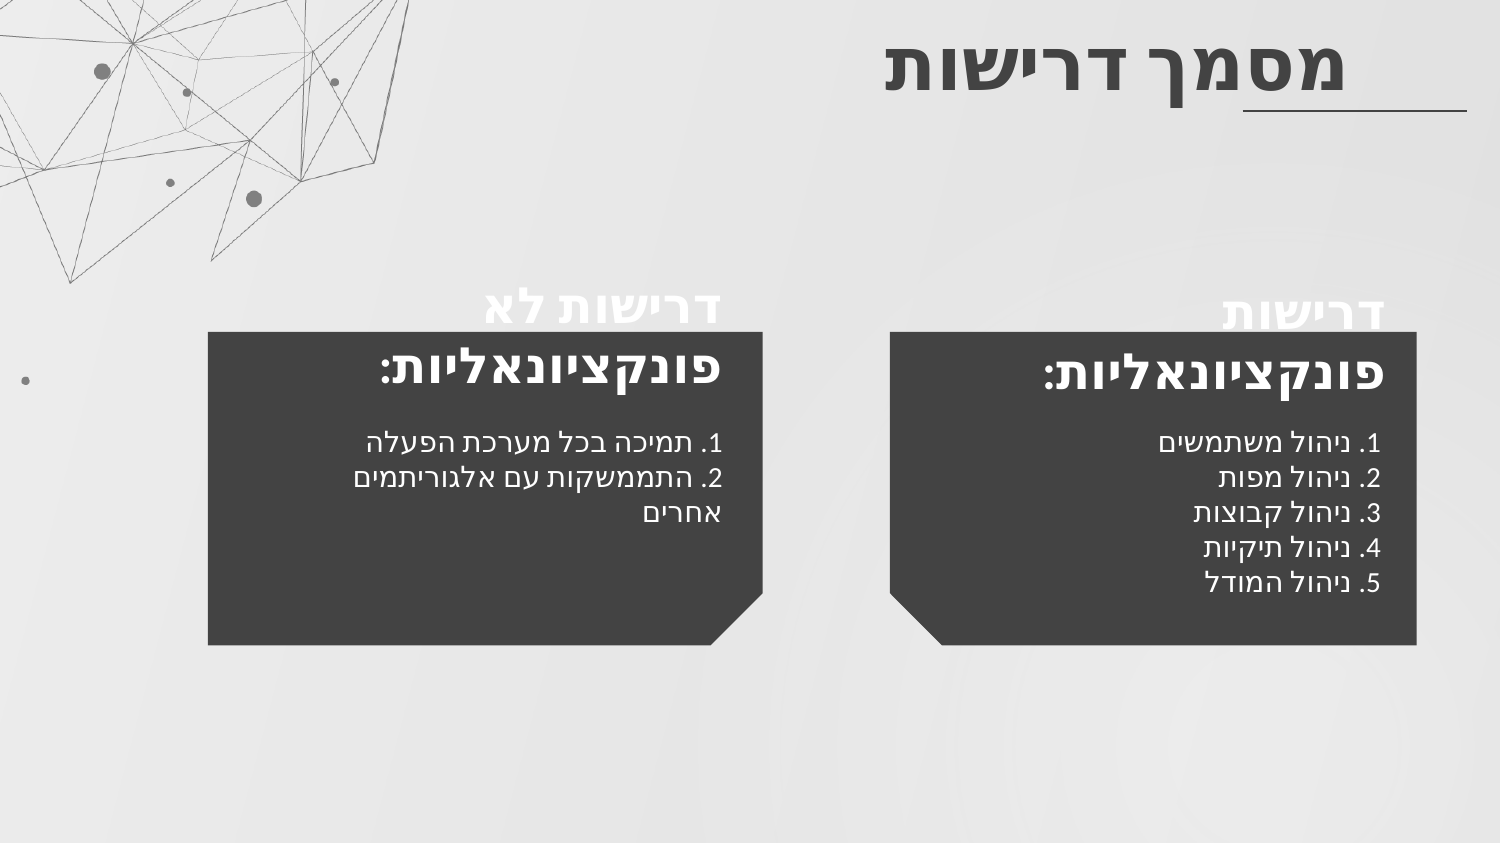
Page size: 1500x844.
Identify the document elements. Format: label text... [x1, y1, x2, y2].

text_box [889, 331, 1417, 646]
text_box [147, 331, 763, 646]
picture [0, 0, 1500, 844]
title מסמך דרישות [720, 13, 1500, 121]
